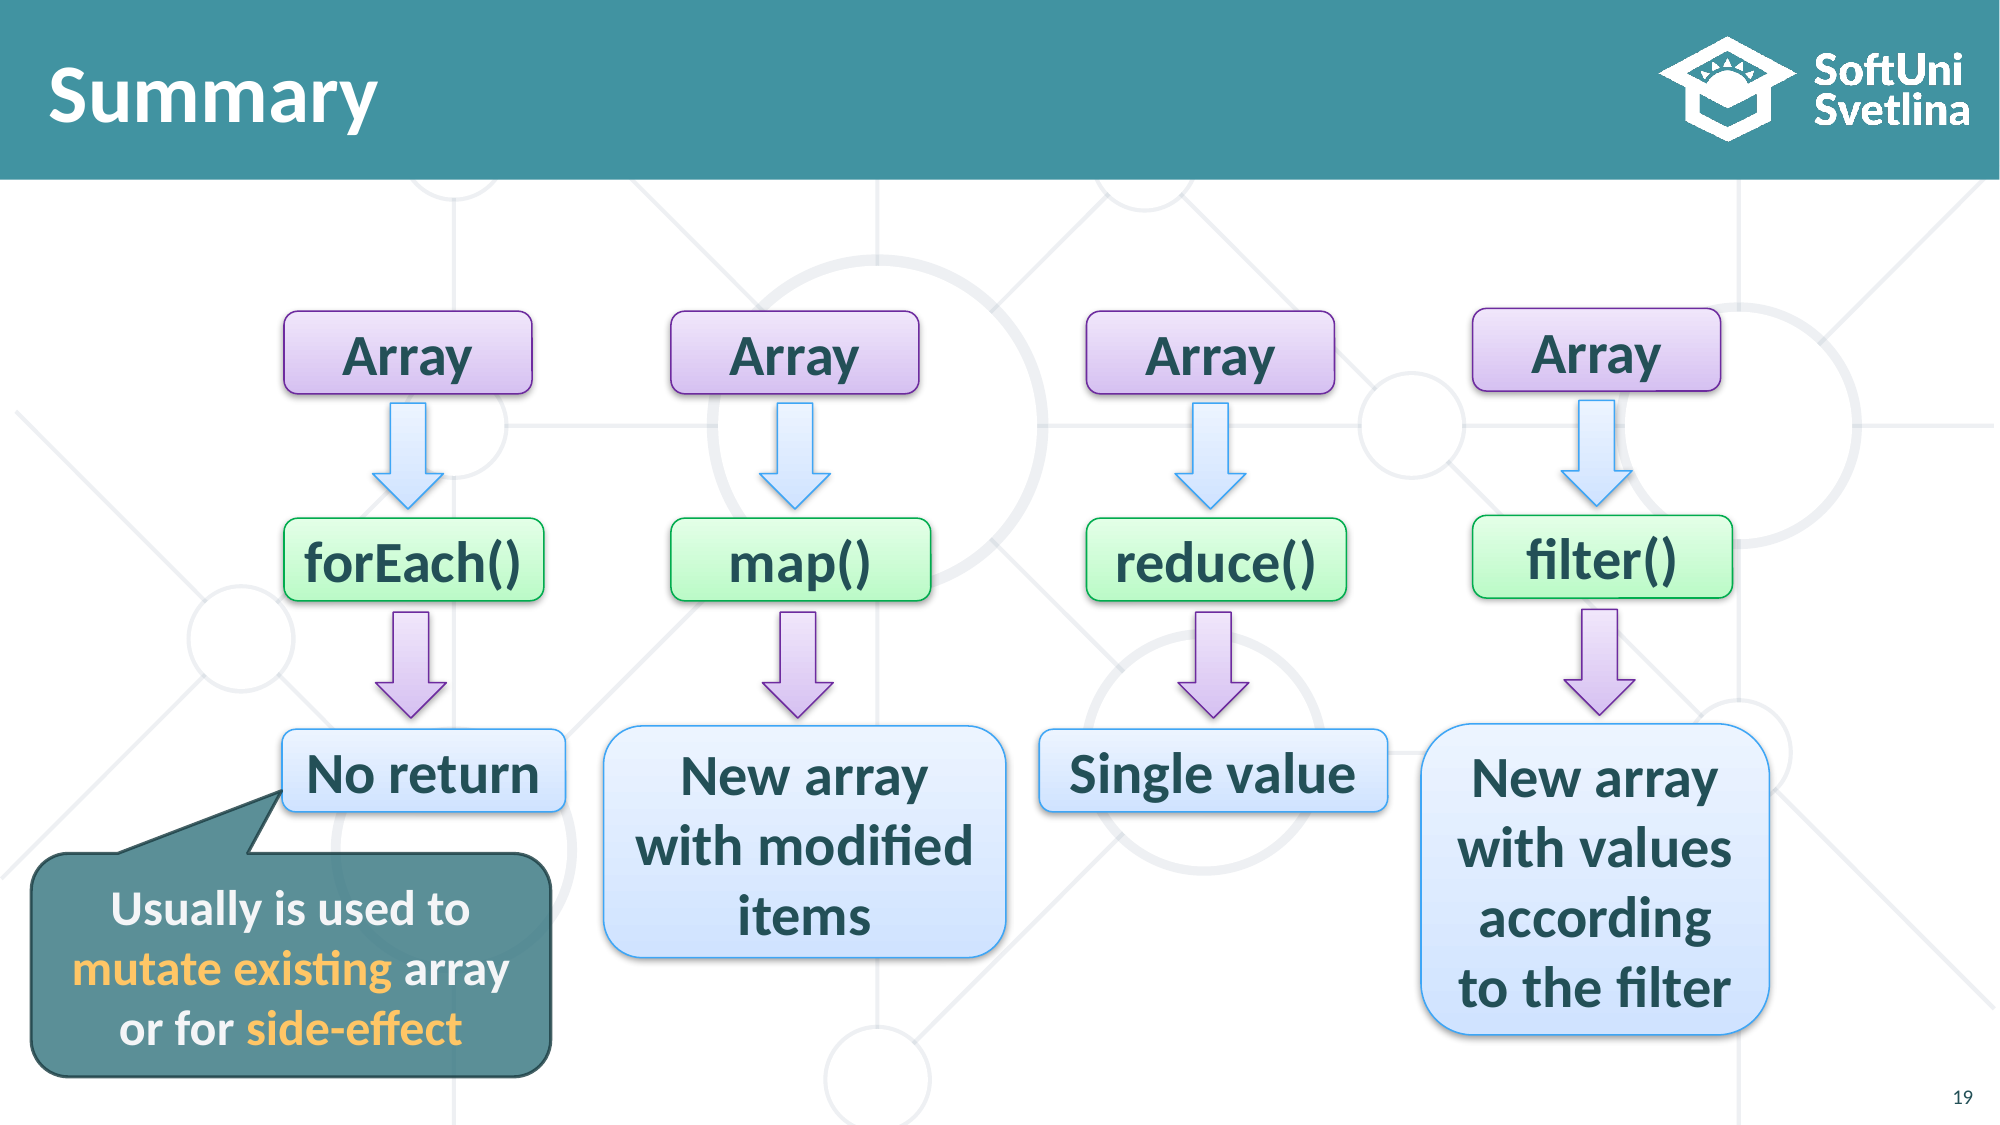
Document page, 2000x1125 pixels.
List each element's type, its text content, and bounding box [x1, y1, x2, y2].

picture [1653, 32, 1971, 146]
text_box filter() [1471, 514, 1734, 599]
text_box map() [670, 517, 932, 602]
text_box [1174, 402, 1247, 510]
text_box Single value [1038, 728, 1389, 813]
text_box [374, 611, 448, 719]
text_box Array [670, 310, 920, 395]
text_box Array [283, 310, 533, 395]
title Summary [31, 16, 1638, 162]
text_box [371, 402, 445, 510]
text_box [1563, 608, 1636, 716]
text_box Array [1471, 307, 1722, 392]
text_box forEach() [283, 517, 545, 602]
slide_number 19 [1927, 1067, 1989, 1117]
text_box New array with modified items [602, 725, 1007, 959]
text_box Usually is used to mutate existing array or for side-effect [29, 788, 553, 1079]
text_box No return [281, 728, 567, 813]
text_box New array with values according to the filter [1420, 723, 1771, 1036]
text_box [761, 611, 834, 719]
text_box reduce() [1085, 517, 1348, 602]
text_box [758, 402, 832, 510]
text_box Array [1085, 310, 1336, 395]
text_box [1177, 611, 1250, 719]
text_box [1560, 399, 1633, 507]
